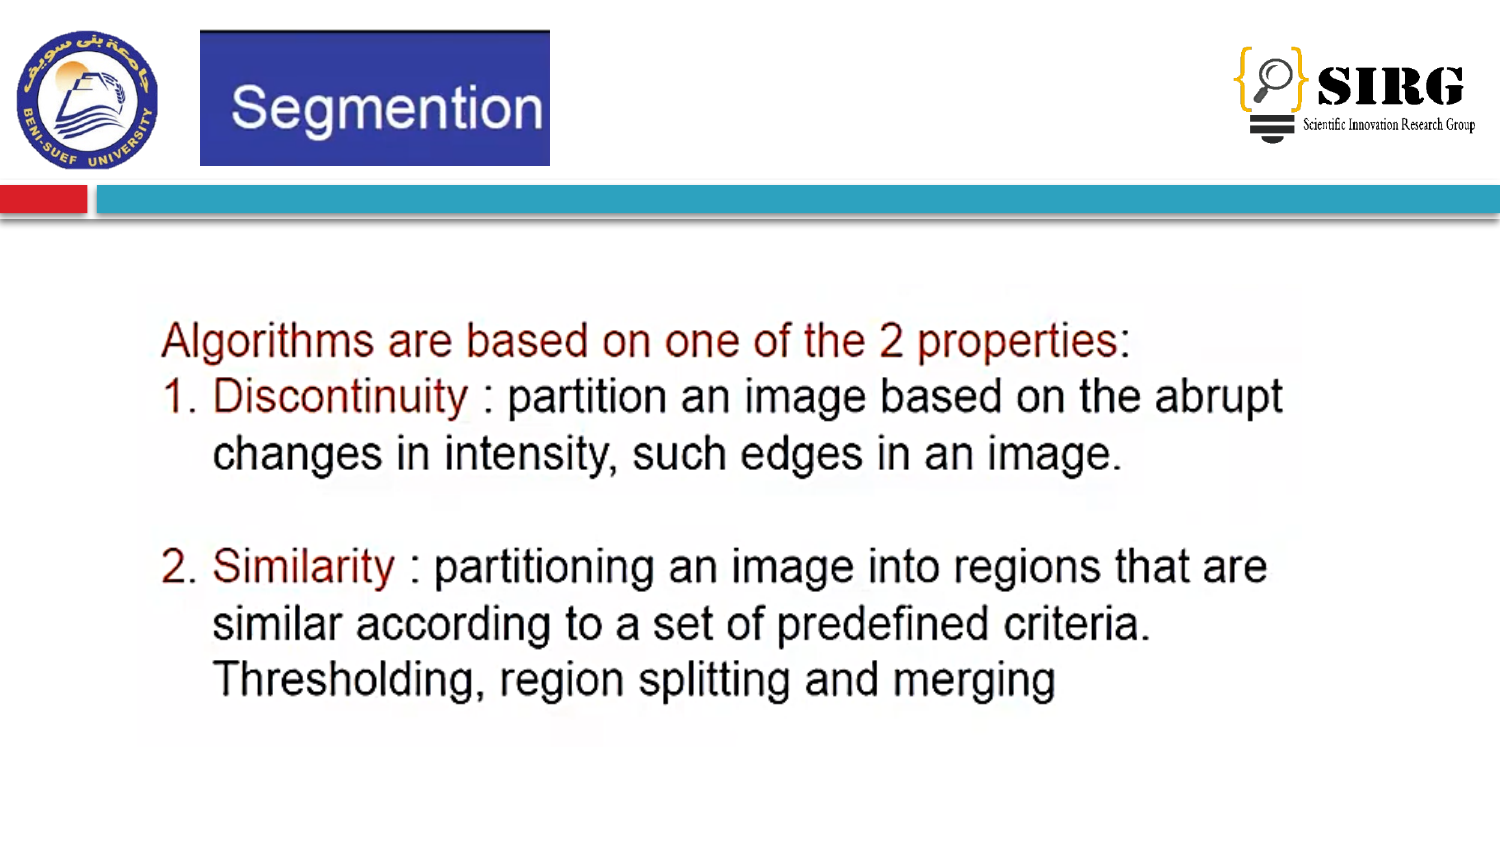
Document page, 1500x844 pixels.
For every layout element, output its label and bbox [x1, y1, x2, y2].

slide_number [0, 184, 88, 215]
picture [199, 27, 551, 166]
picture [15, 29, 160, 173]
picture [1199, 0, 1500, 200]
picture [137, 283, 1302, 748]
